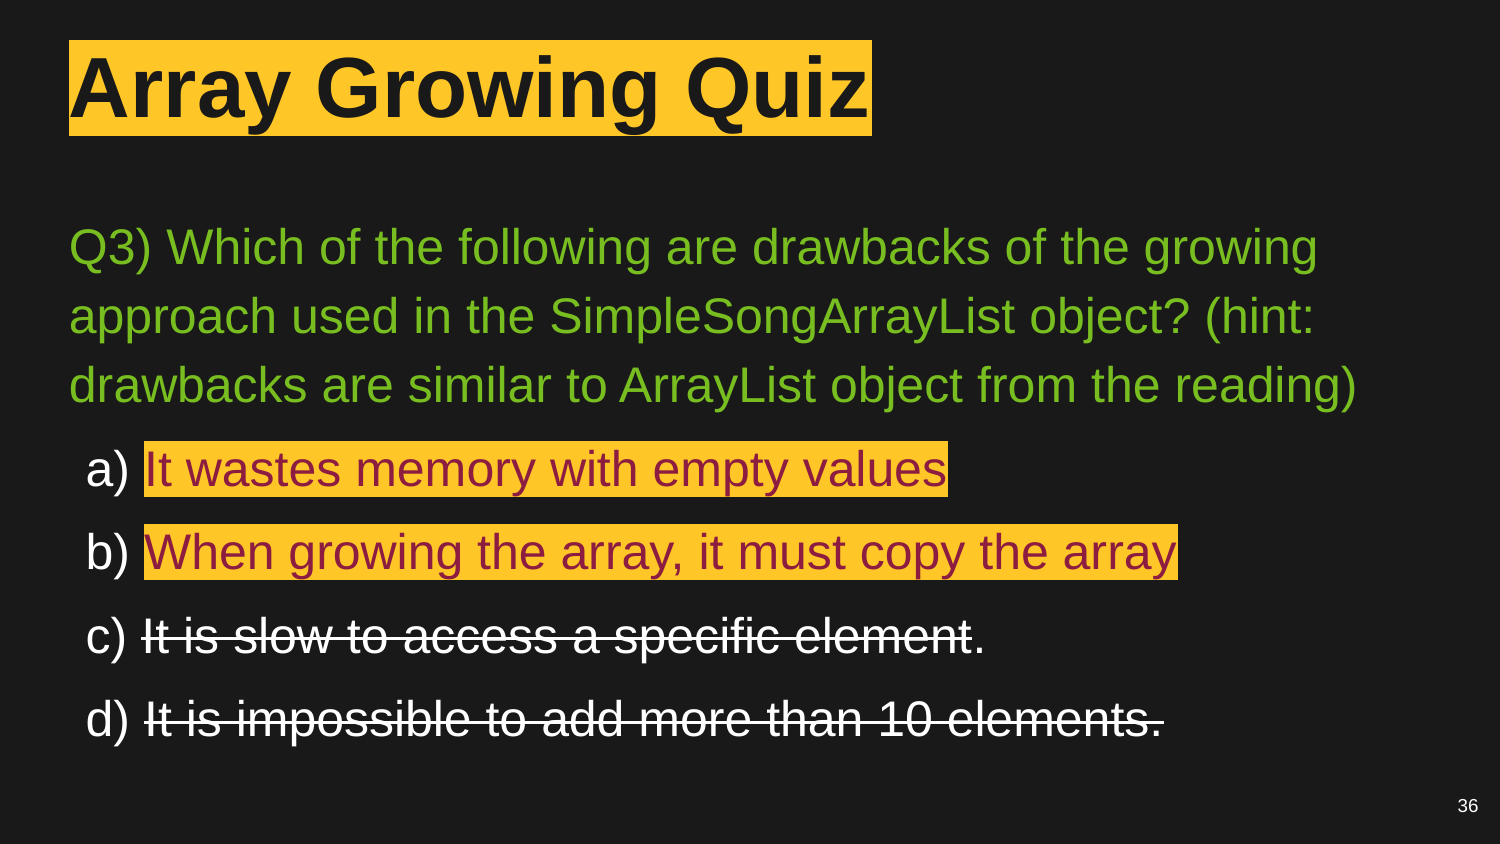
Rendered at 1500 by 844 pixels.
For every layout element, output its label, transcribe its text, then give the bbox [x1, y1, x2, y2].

slide_number 36 [1403, 779, 1494, 844]
list Q3) Which of the following are drawbacks of the growing approach used in the SimpleSongArrayList object? (hint: drawbacks are similar to ArrayList object from the reading) a) It wastes memory with empty values b) When growing the array, it must copy the array c) It is slow to access a specific element. d) It is impossible to add more than 10 elements. [68, 199, 1483, 780]
title Array Growing Quiz [68, 52, 1449, 128]
